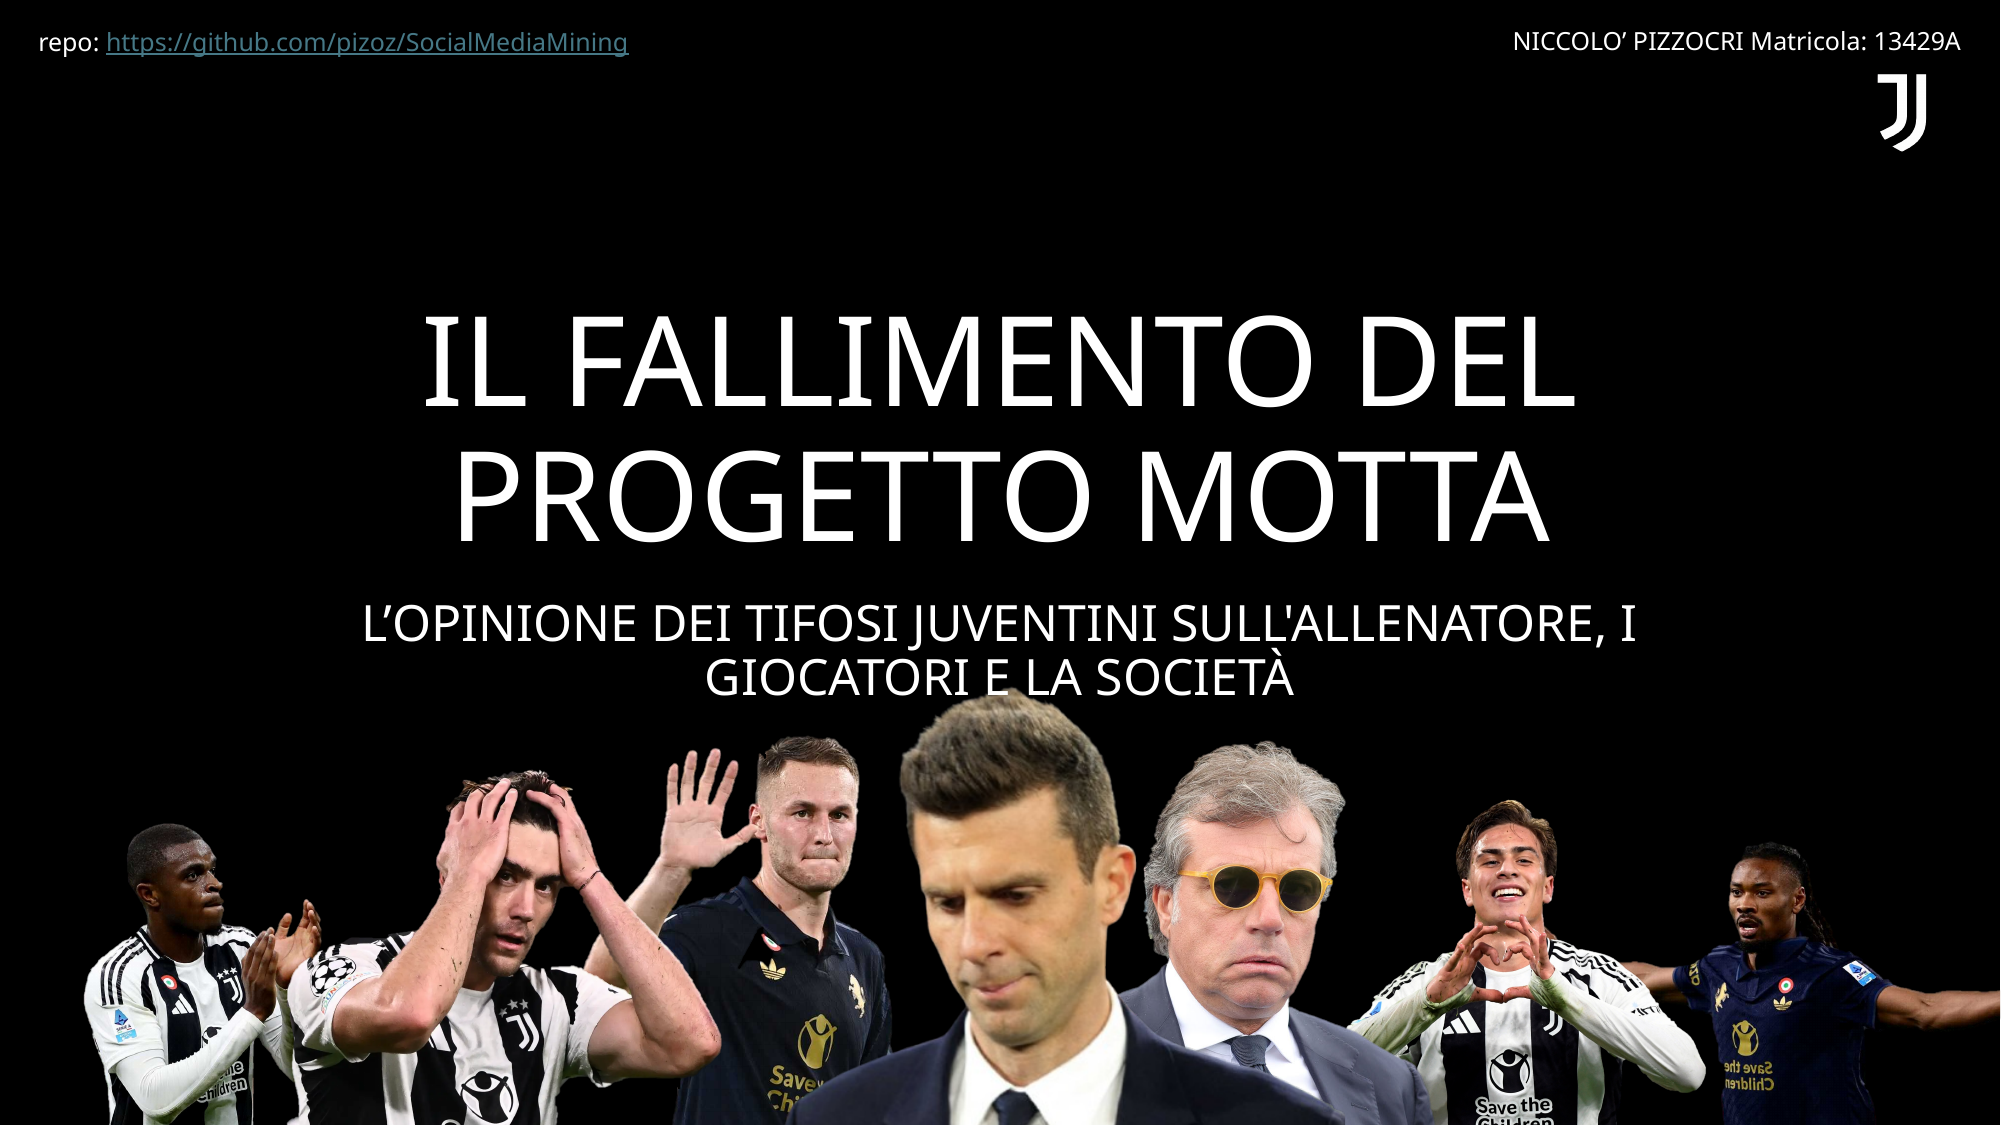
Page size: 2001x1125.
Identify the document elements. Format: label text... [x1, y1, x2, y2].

subtitle L’opinione dei tifosi juventini sull'allenatore, i giocatori e la società [249, 590, 1750, 786]
picture [0, 665, 2001, 1125]
picture [1852, 93, 1955, 154]
text_box repo: https://github.com/pizoz/SocialMediaMining [23, 19, 1692, 68]
title IL FALLIMENTO DEL PROGETTO MOTTA [249, 184, 1750, 576]
text_box NICCOLO’ PIZZOCRI Matricola: 13429A [308, 17, 1977, 93]
